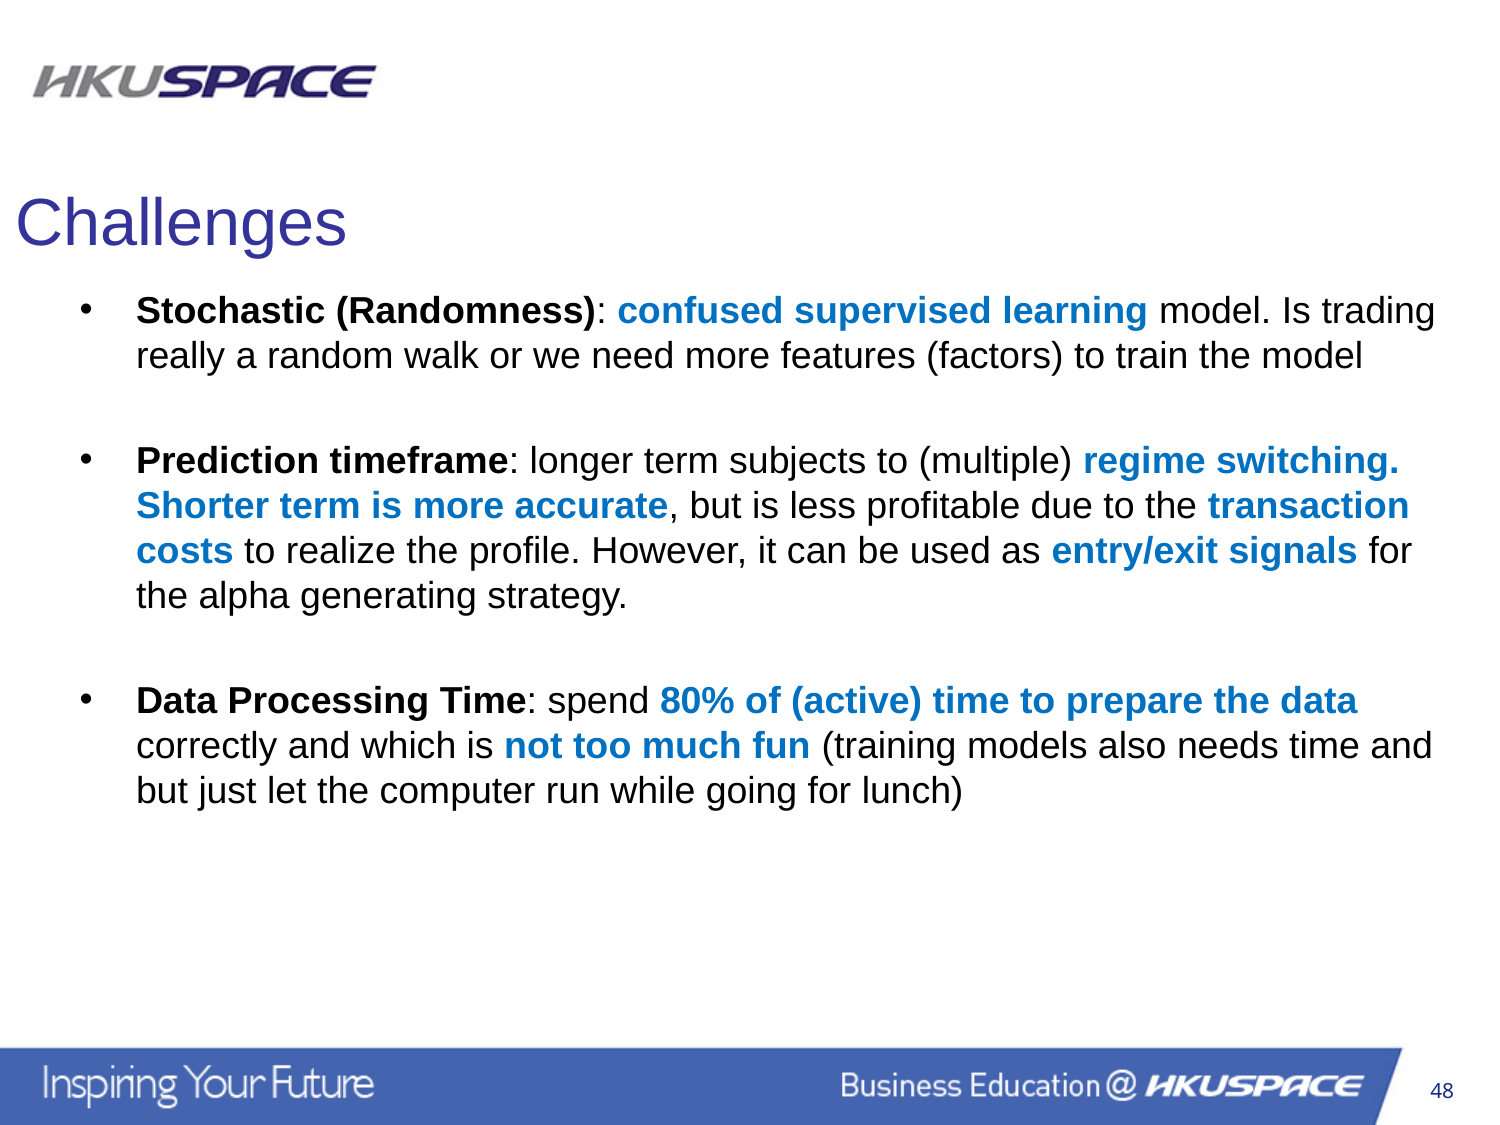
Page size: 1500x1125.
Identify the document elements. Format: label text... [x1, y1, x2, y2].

title Challenges [0, 101, 1325, 266]
slide_number 48 [1415, 1070, 1499, 1125]
text_box Stochastic (Randomness): confused supervised learning model. Is trading really a random walk or we need more features (factors) to train the model Prediction timeframe: longer term subjects to (multiple) regime switching. Shorter term is more accurate, but is less profitable due to the transaction costs to realize the profile. However, it can be used as entry/exit signals for the alpha generating strategy. Data Processing Time: spend 80% of (active) time to prepare the data correctly and which is not too much fun (training models also needs time and but just let the computer run while going for lunch) [64, 278, 1483, 1047]
picture [0, 0, 1500, 1125]
